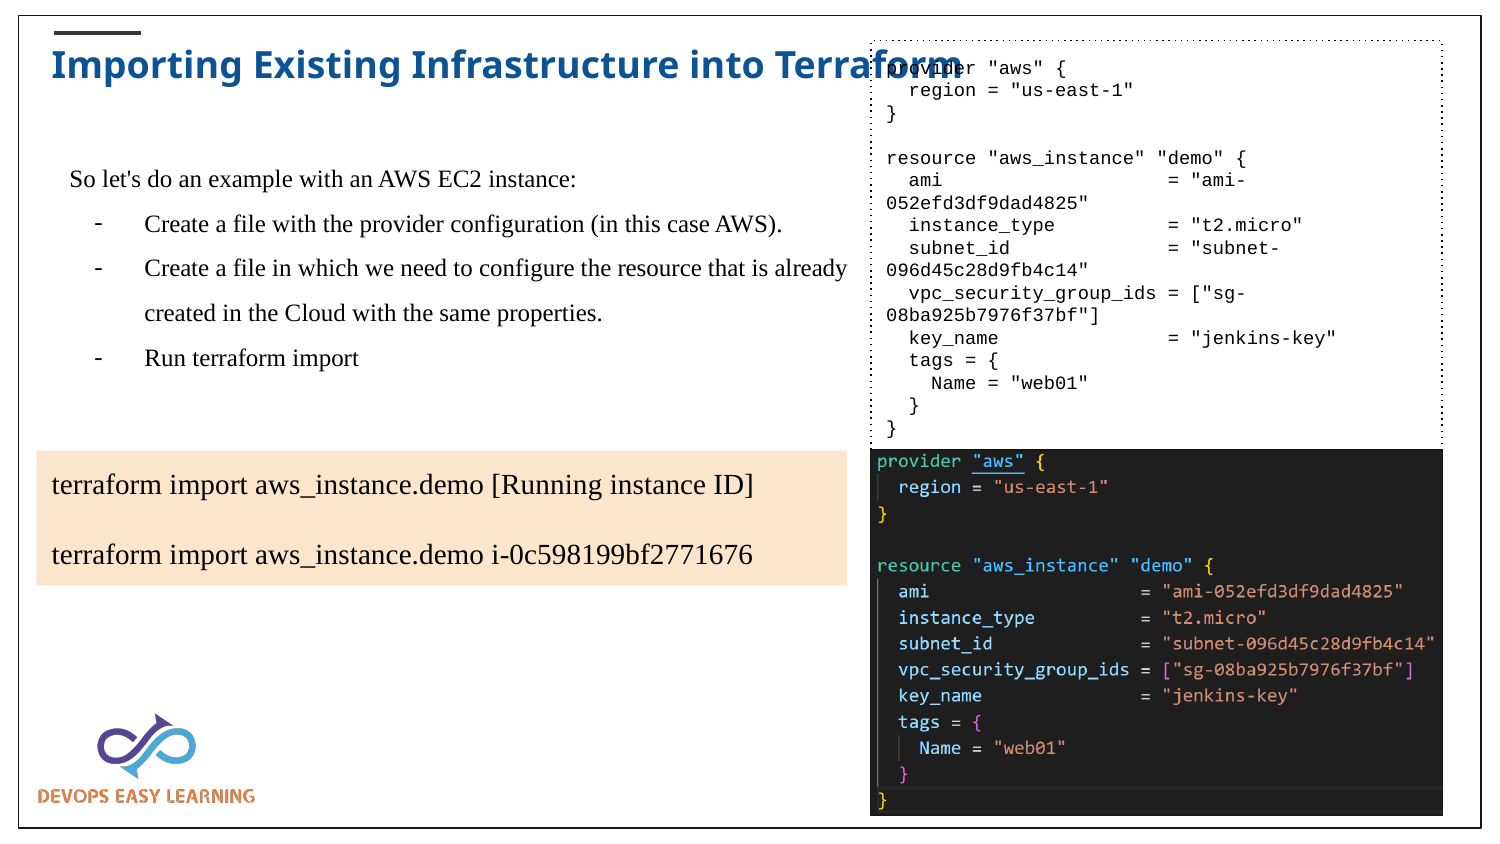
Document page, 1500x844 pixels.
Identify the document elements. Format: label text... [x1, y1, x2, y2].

text_box terraform import aws_instance.demo [Running instance ID] terraform import aws_instance.demo i-0c598199bf2771676 [36, 450, 848, 586]
text_box [18, 15, 1482, 829]
text_box Importing Existing Infrastructure into Terraform [36, 33, 1220, 94]
text_box provider "aws" { region = "us-east-1" } resource "aws_instance" "demo" { ami = "ami-052efd3df9dad4825" instance_type = "t2.micro" subnet_id = "subnet-096d45c28d9fb4c14" vpc_security_group_ids = ["sg-08ba925b7976f37bf"] key_name = "jenkins-key" tags = { Name = "web01" } } [871, 40, 1442, 449]
picture [28, 703, 265, 822]
picture [870, 450, 1443, 815]
text_box So let's do an example with an AWS EC2 instance: Create a file with the provider configuration (in this case AWS). Create a file in which we need to configure the resource that is already created in the Cloud with the same properties. Run terraform import [54, 132, 871, 477]
